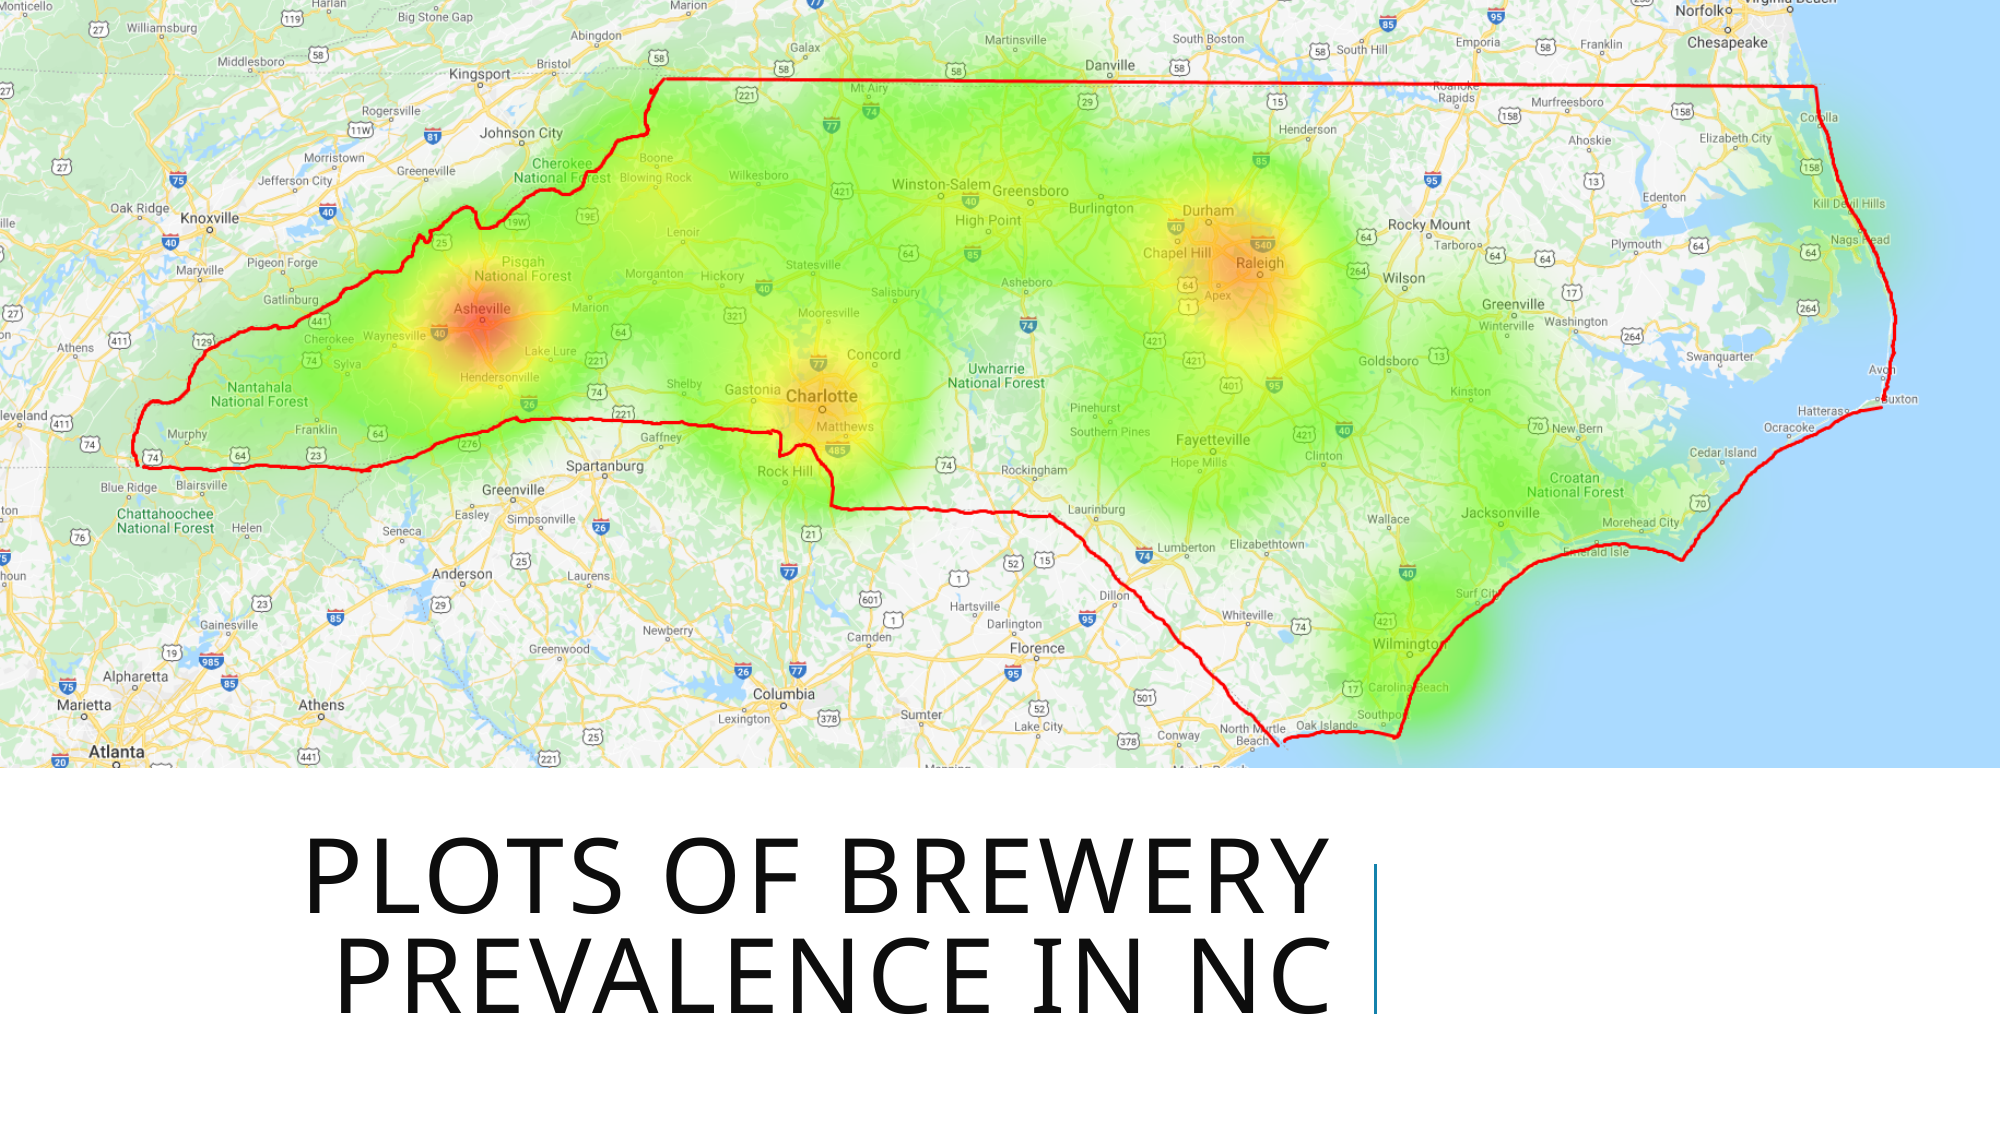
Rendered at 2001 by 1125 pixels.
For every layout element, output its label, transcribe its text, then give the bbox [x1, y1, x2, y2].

text_box Plots of Brewery prevalence in NC [74, 813, 1350, 1054]
picture [0, 0, 2000, 768]
